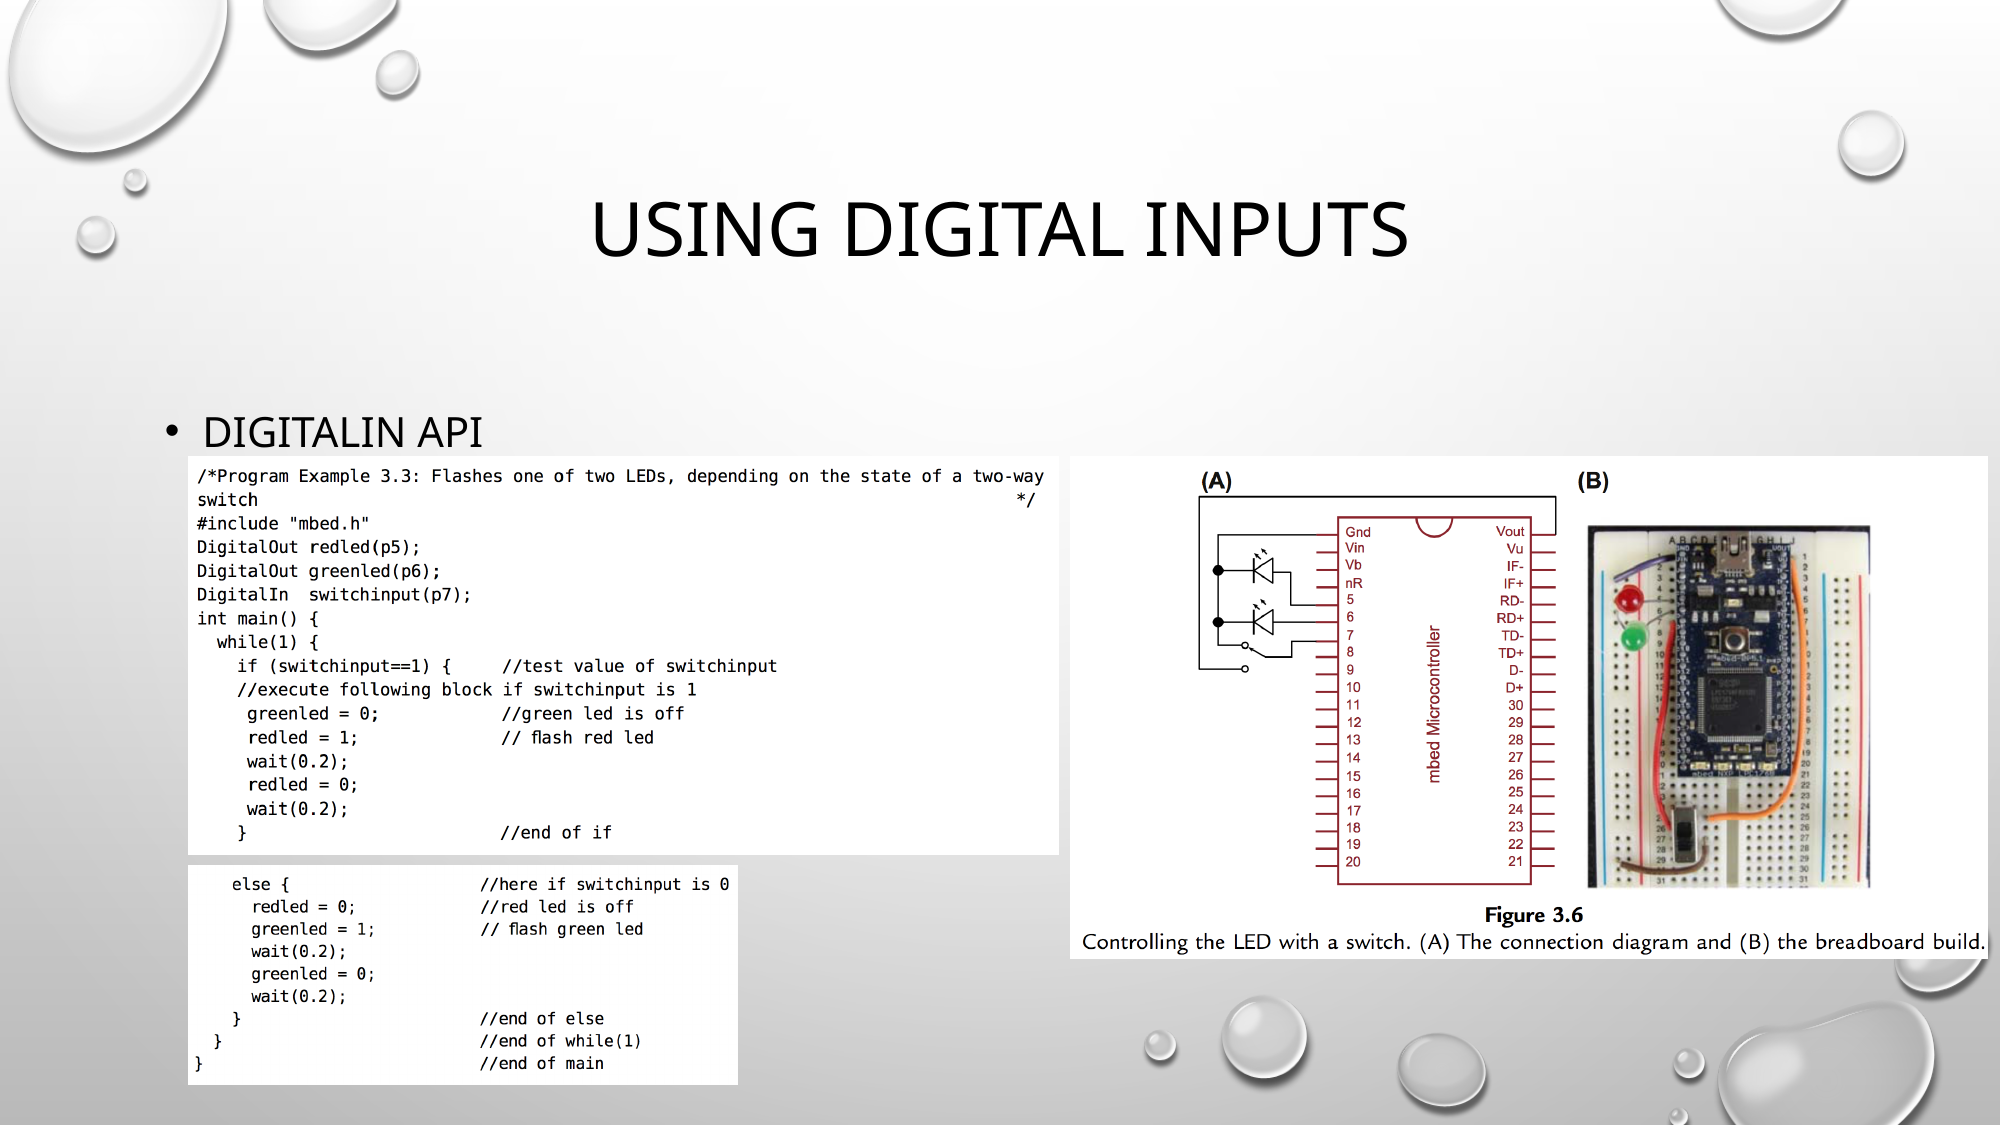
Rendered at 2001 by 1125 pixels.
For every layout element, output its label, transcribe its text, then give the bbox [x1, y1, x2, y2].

list DigitalIn api [149, 388, 1850, 950]
picture [0, 0, 2000, 1125]
title Using digital inputs [149, 101, 1851, 364]
